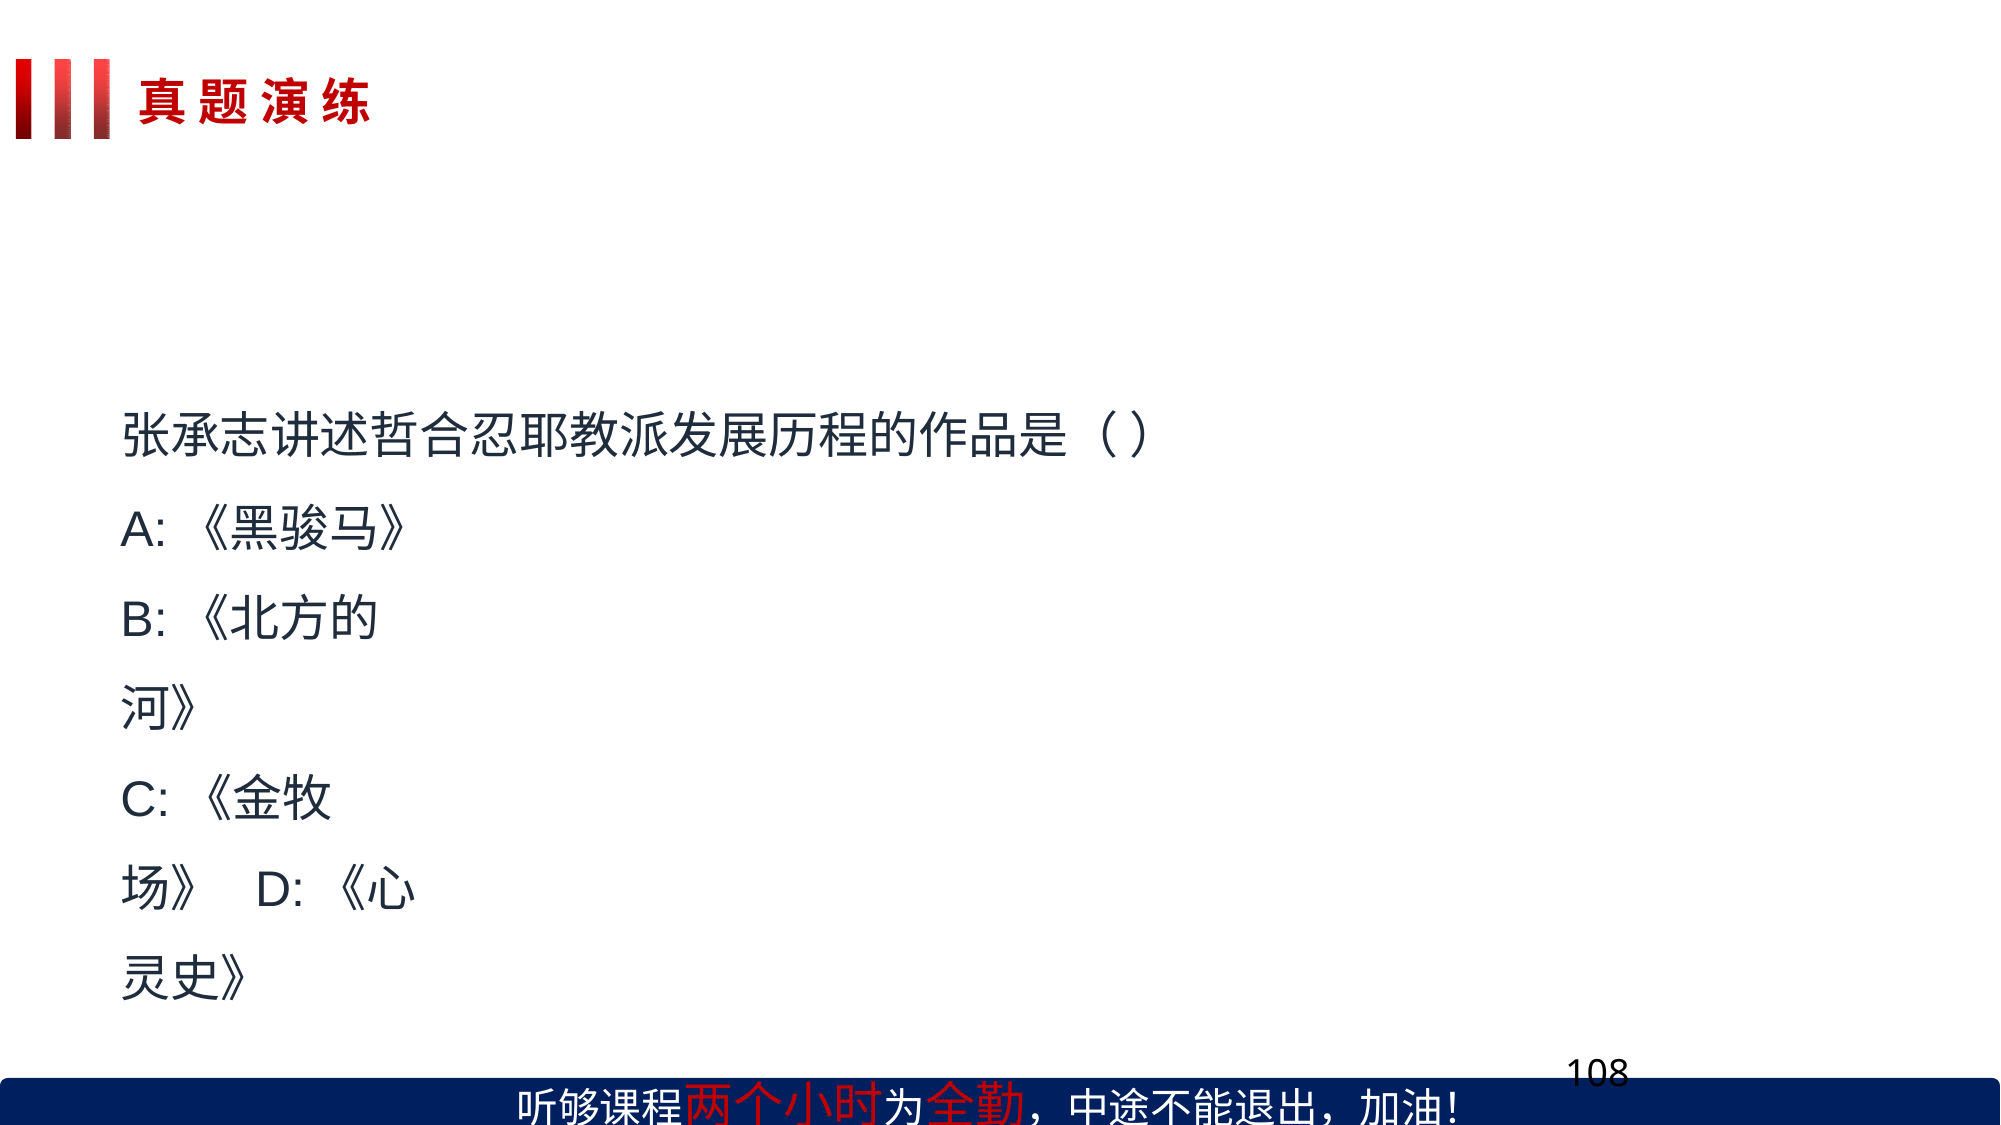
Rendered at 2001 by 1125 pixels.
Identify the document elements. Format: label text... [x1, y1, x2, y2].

text_box [0, 1077, 2000, 1125]
text_box [54, 59, 71, 139]
picture [15, 59, 32, 139]
text_box 张承志讲述哲合忍耶教派发展历程的作品是（ ） A:《黑骏马》 B:《北方的河》 C:《金牧场》 D:《心灵史》 [118, 377, 1187, 1007]
text_box [93, 59, 110, 139]
title 真 题 演 练 [135, 68, 385, 259]
text_box [1561, 1044, 1636, 1100]
footer 听够课程两个小时为全勤，中途不能退出，加油！ [514, 1079, 1486, 1125]
